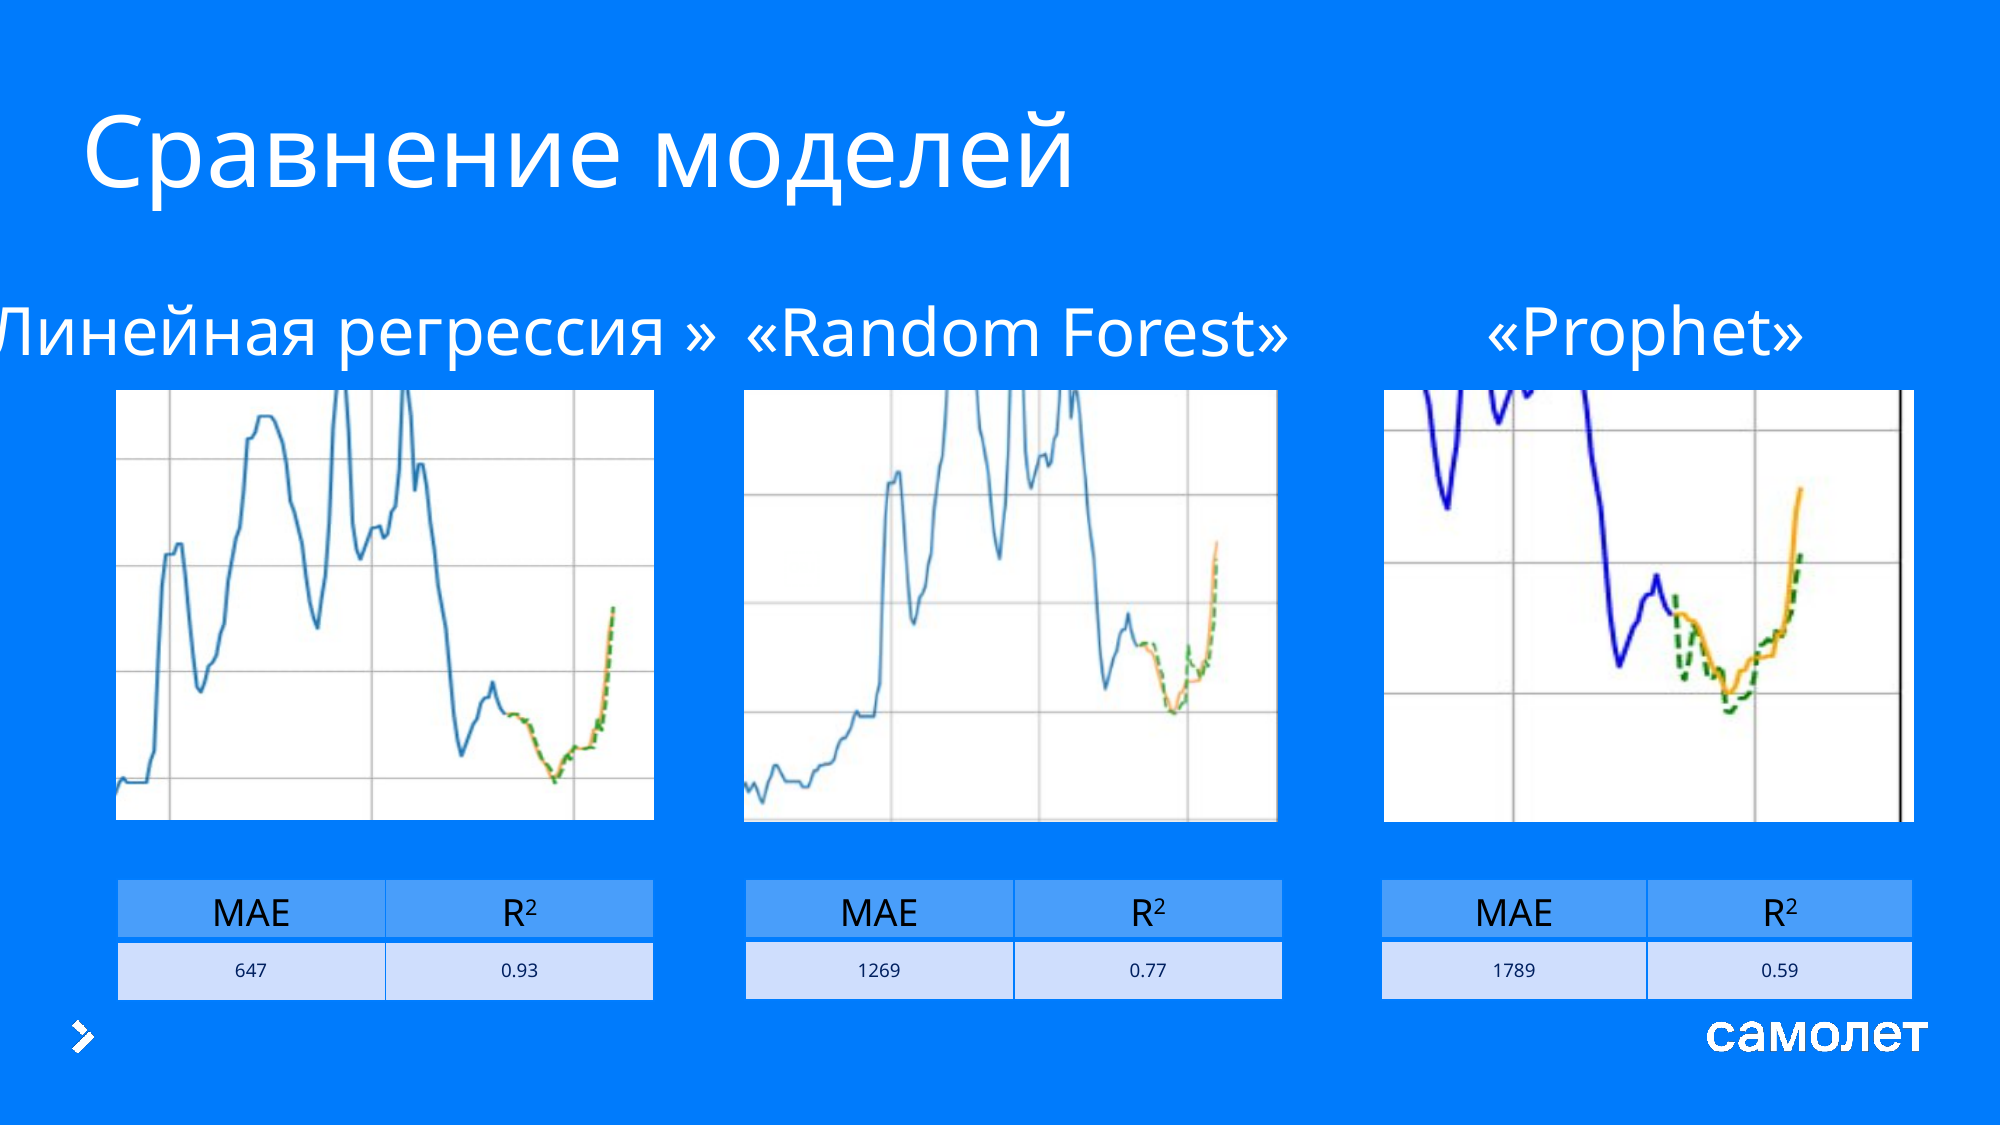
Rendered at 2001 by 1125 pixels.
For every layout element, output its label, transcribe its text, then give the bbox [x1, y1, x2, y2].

text_box Сравнение моделей [81, 100, 1936, 208]
text_box «Prophet» [1471, 281, 1821, 377]
table_header MAE [1382, 880, 1646, 937]
table_header R2 [1648, 880, 1912, 937]
picture [1384, 390, 1914, 822]
picture [116, 390, 655, 821]
table_cell 0.77 [1015, 942, 1282, 999]
text_box «Линейная регрессия » [0, 281, 734, 377]
table_header R2 [386, 880, 653, 937]
table_cell 0.93 [386, 943, 653, 1000]
table_cell 1789 [1382, 942, 1646, 999]
table_header MAE [118, 880, 385, 937]
picture [744, 390, 1278, 822]
picture [72, 1020, 94, 1053]
text_box «Random Forest» [712, 282, 1305, 378]
table_header MAE [746, 880, 1013, 937]
table_cell 1269 [746, 942, 1013, 999]
table_cell 0.59 [1648, 942, 1912, 999]
picture [1707, 1021, 1928, 1052]
table_cell 647 [118, 943, 385, 1000]
table_header R2 [1015, 880, 1282, 937]
